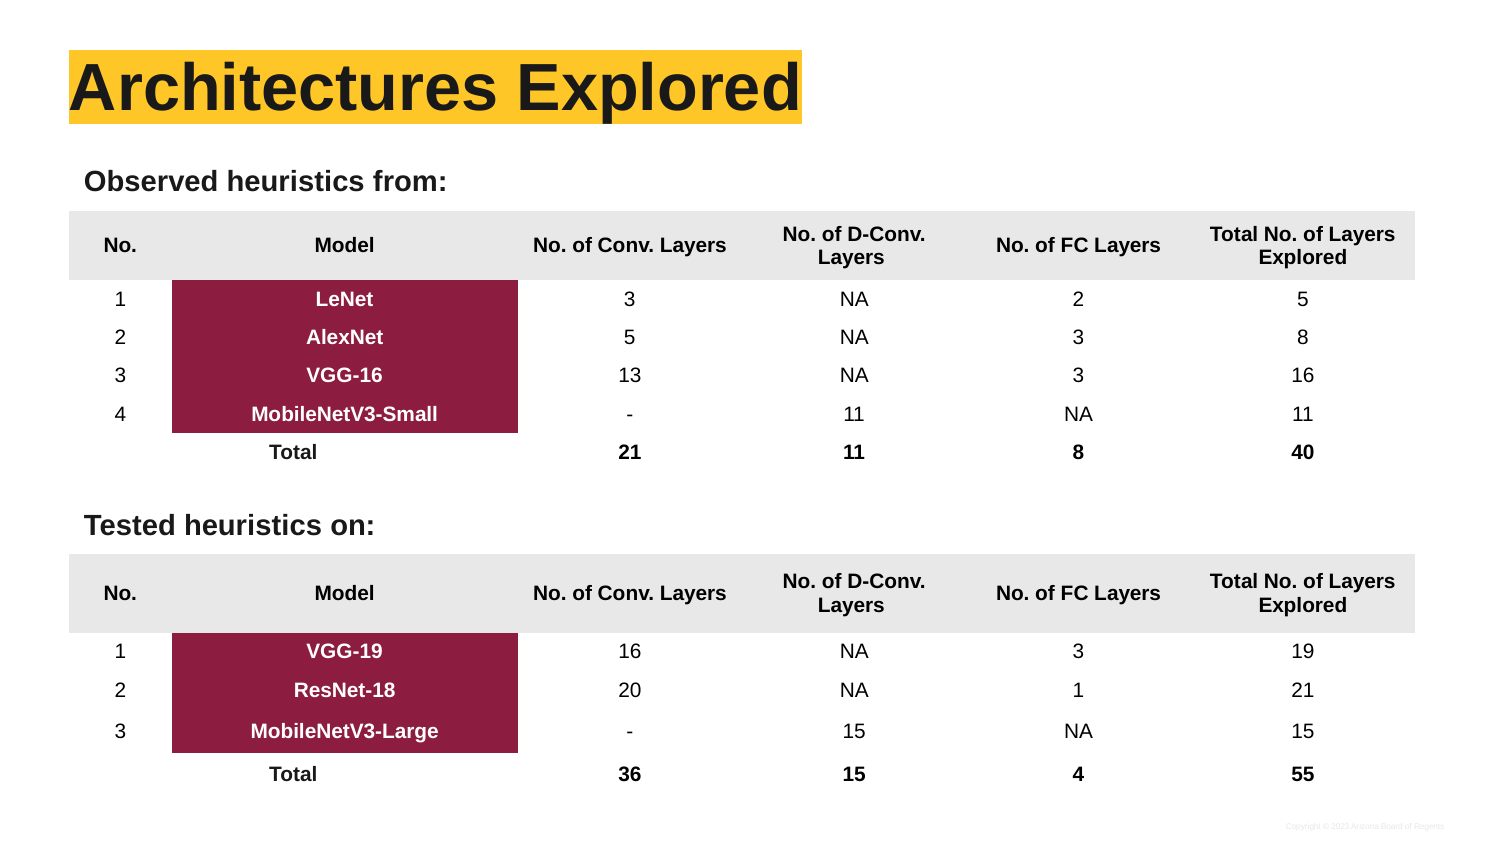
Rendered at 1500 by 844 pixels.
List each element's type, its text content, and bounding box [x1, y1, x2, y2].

table_header Model [172, 212, 518, 280]
table_cell Total [69, 433, 518, 472]
table_header No. [69, 557, 172, 633]
table_cell NA [966, 395, 1191, 433]
table_header No. of FC Layers [966, 211, 1191, 280]
table_cell 11 [742, 433, 966, 472]
table_cell 1 [966, 671, 1191, 709]
table_cell 11 [1191, 395, 1415, 433]
table_cell 15 [1191, 709, 1415, 753]
table_cell 2 [69, 318, 172, 357]
table_cell AlexNet [172, 318, 518, 357]
table_cell 13 [518, 357, 742, 395]
table_cell 3 [518, 280, 742, 318]
table_cell 16 [518, 633, 742, 671]
table_cell 2 [69, 671, 172, 709]
table_header No. of Conv. Layers [518, 554, 742, 633]
text_box Tested heuristics on: [68, 491, 546, 557]
table_cell 3 [69, 357, 172, 395]
table_cell Total [69, 753, 518, 796]
table_cell 5 [518, 318, 742, 357]
table_cell 3 [966, 318, 1191, 357]
table_cell 3 [69, 709, 172, 753]
table_cell 2 [966, 280, 1191, 318]
table_cell 15 [742, 709, 966, 753]
table_cell NA [742, 357, 966, 395]
table_header Total No. of Layers Explored [1191, 554, 1415, 633]
table_cell 1 [69, 280, 172, 318]
text_box Observed heuristics from: [68, 146, 577, 212]
table_cell - [518, 395, 742, 433]
table_cell 20 [518, 671, 742, 709]
table_cell ResNet-18 [172, 671, 518, 709]
table_cell NA [966, 709, 1191, 753]
table_cell 1 [69, 633, 172, 671]
table_cell 8 [966, 433, 1191, 472]
table_cell 55 [1191, 753, 1415, 796]
table_header No. of FC Layers [966, 554, 1191, 633]
table_cell LeNet [172, 280, 518, 318]
table_header No. of D-Conv. Layers [742, 211, 966, 280]
table_cell VGG-16 [172, 357, 518, 395]
table_cell NA [742, 318, 966, 357]
table_cell NA [742, 671, 966, 709]
table_cell 5 [1191, 280, 1415, 318]
table_header No. of Conv. Layers [518, 211, 742, 280]
title Architectures Explored [68, 52, 1449, 125]
table_cell 19 [1191, 633, 1415, 671]
table_cell 21 [518, 433, 742, 472]
table_header No. of D-Conv. Layers [742, 554, 966, 633]
table_cell MobileNetV3-Large [172, 709, 518, 753]
table_cell 21 [1191, 671, 1415, 709]
table_cell 11 [742, 395, 966, 433]
table_cell 15 [742, 753, 966, 796]
table_cell NA [742, 280, 966, 318]
table_cell 36 [518, 753, 742, 796]
table_cell 3 [966, 357, 1191, 395]
table_header Model [172, 557, 518, 633]
table_cell 4 [69, 395, 172, 433]
table_header No. [69, 212, 172, 280]
table_cell - [518, 709, 742, 753]
table_cell MobileNetV3-Small [172, 395, 518, 433]
table_cell 16 [1191, 357, 1415, 395]
table_header Total No. of Layers Explored [1191, 211, 1415, 280]
table_cell 40 [1191, 433, 1415, 472]
table_cell 4 [966, 753, 1191, 796]
table_cell NA [742, 633, 966, 671]
table_cell 3 [966, 633, 1191, 671]
table_cell 8 [1191, 318, 1415, 357]
table_cell VGG-19 [172, 633, 518, 671]
